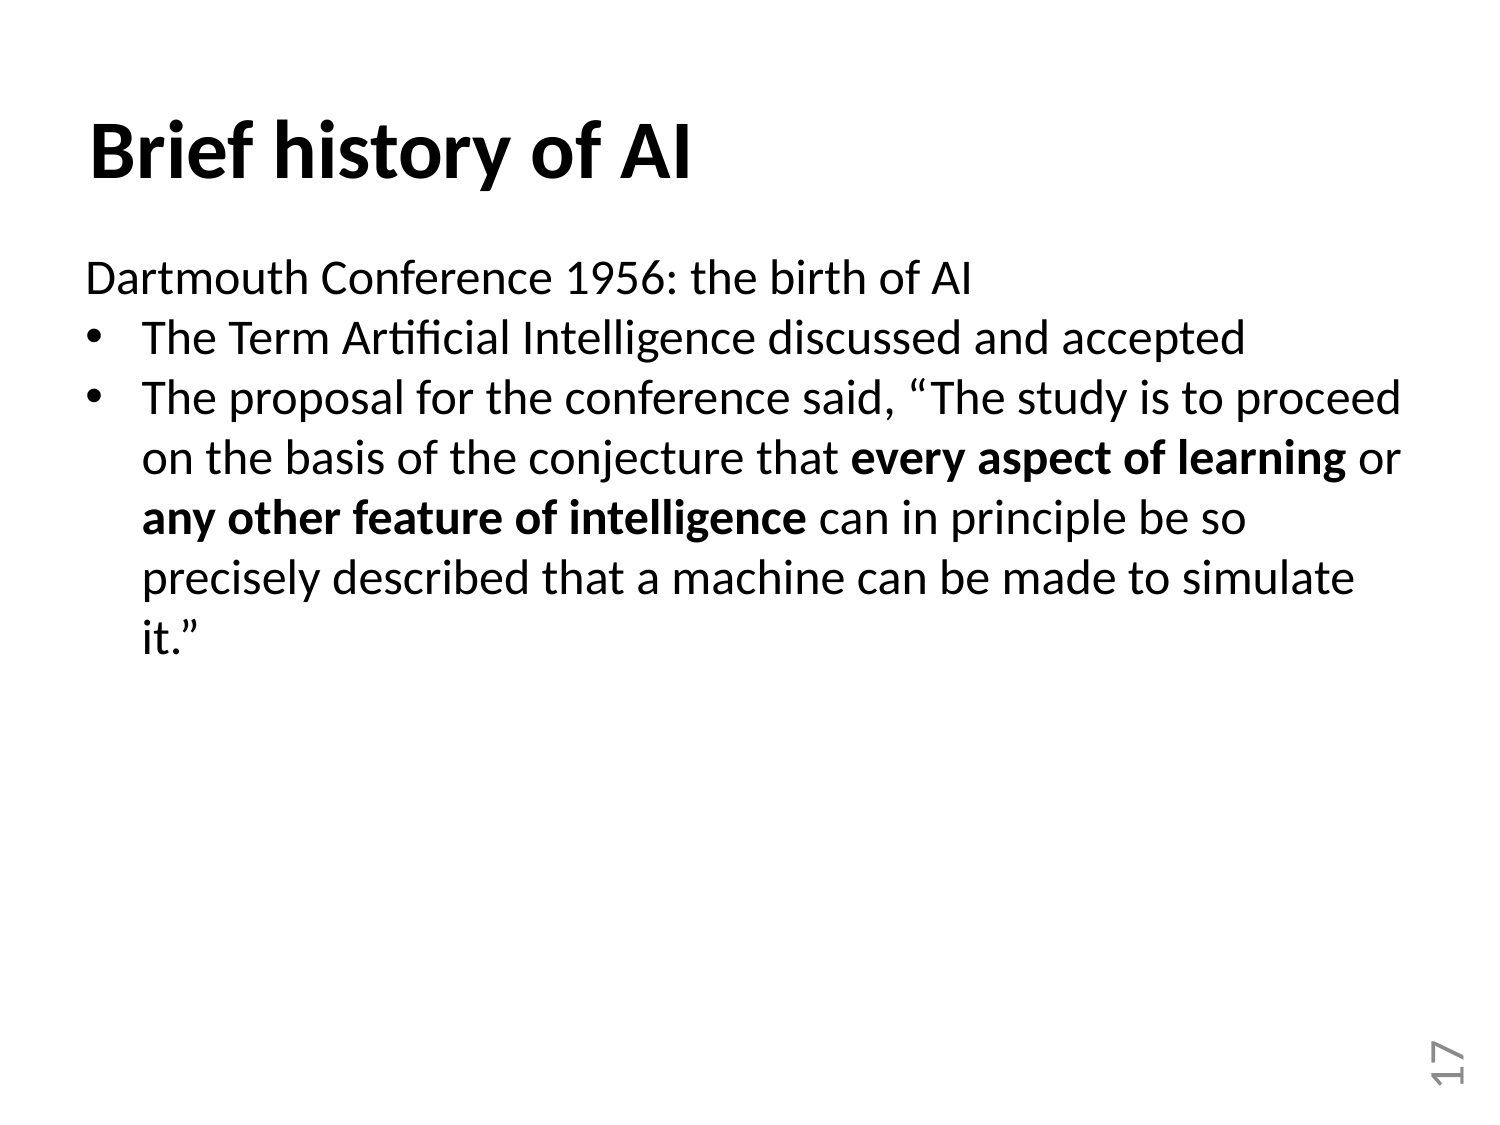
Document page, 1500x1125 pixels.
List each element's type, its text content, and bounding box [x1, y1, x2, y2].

text_box Brief history of AI [74, 87, 1438, 203]
slide_number 17 [1412, 1025, 1475, 1125]
text_box Dartmouth Conference 1956: the birth of AI The Term Artificial Intelligence discussed and accepted The proposal for the conference said, “The study is to proceed on the basis of the conjecture that every aspect of learning or any other feature of intelligence can in principle be so precisely described that a machine can be made to simulate it.” [70, 237, 1434, 673]
